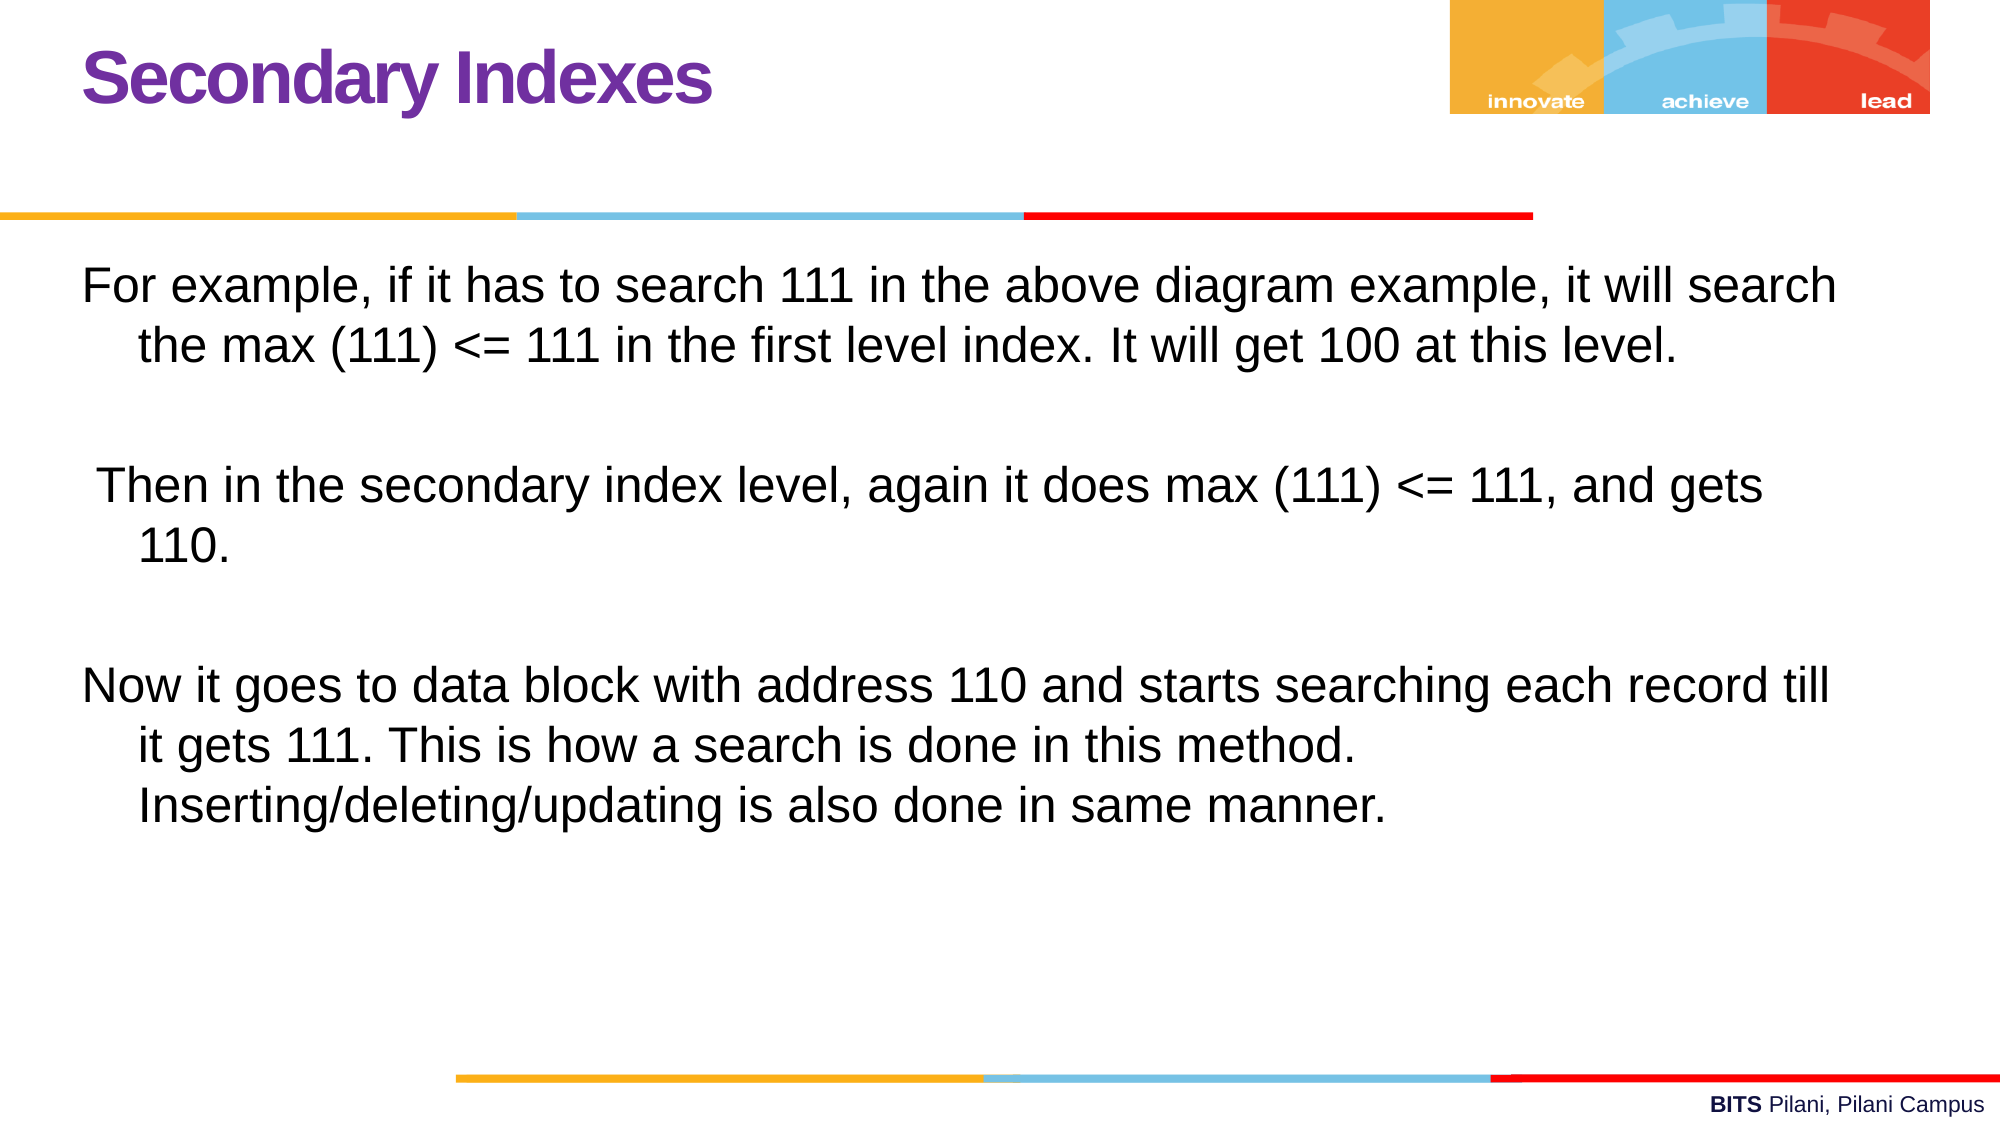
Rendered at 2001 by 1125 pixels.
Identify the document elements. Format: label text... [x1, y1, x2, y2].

list For example, if it has to search 111 in the above diagram example, it will search the max (111) <= 111 in the first level index. It will get 100 at this level. Then in the secondary index level, again it does max (111) <= 111, and gets 110. Now it goes to data block with address 110 and starts searching each record till it gets 111. This is how a search is done in this method. Inserting/deleting/updating is also done in same manner. [66, 245, 1867, 988]
picture [1449, 0, 1930, 114]
list Secondary Indexes [66, 24, 1450, 213]
